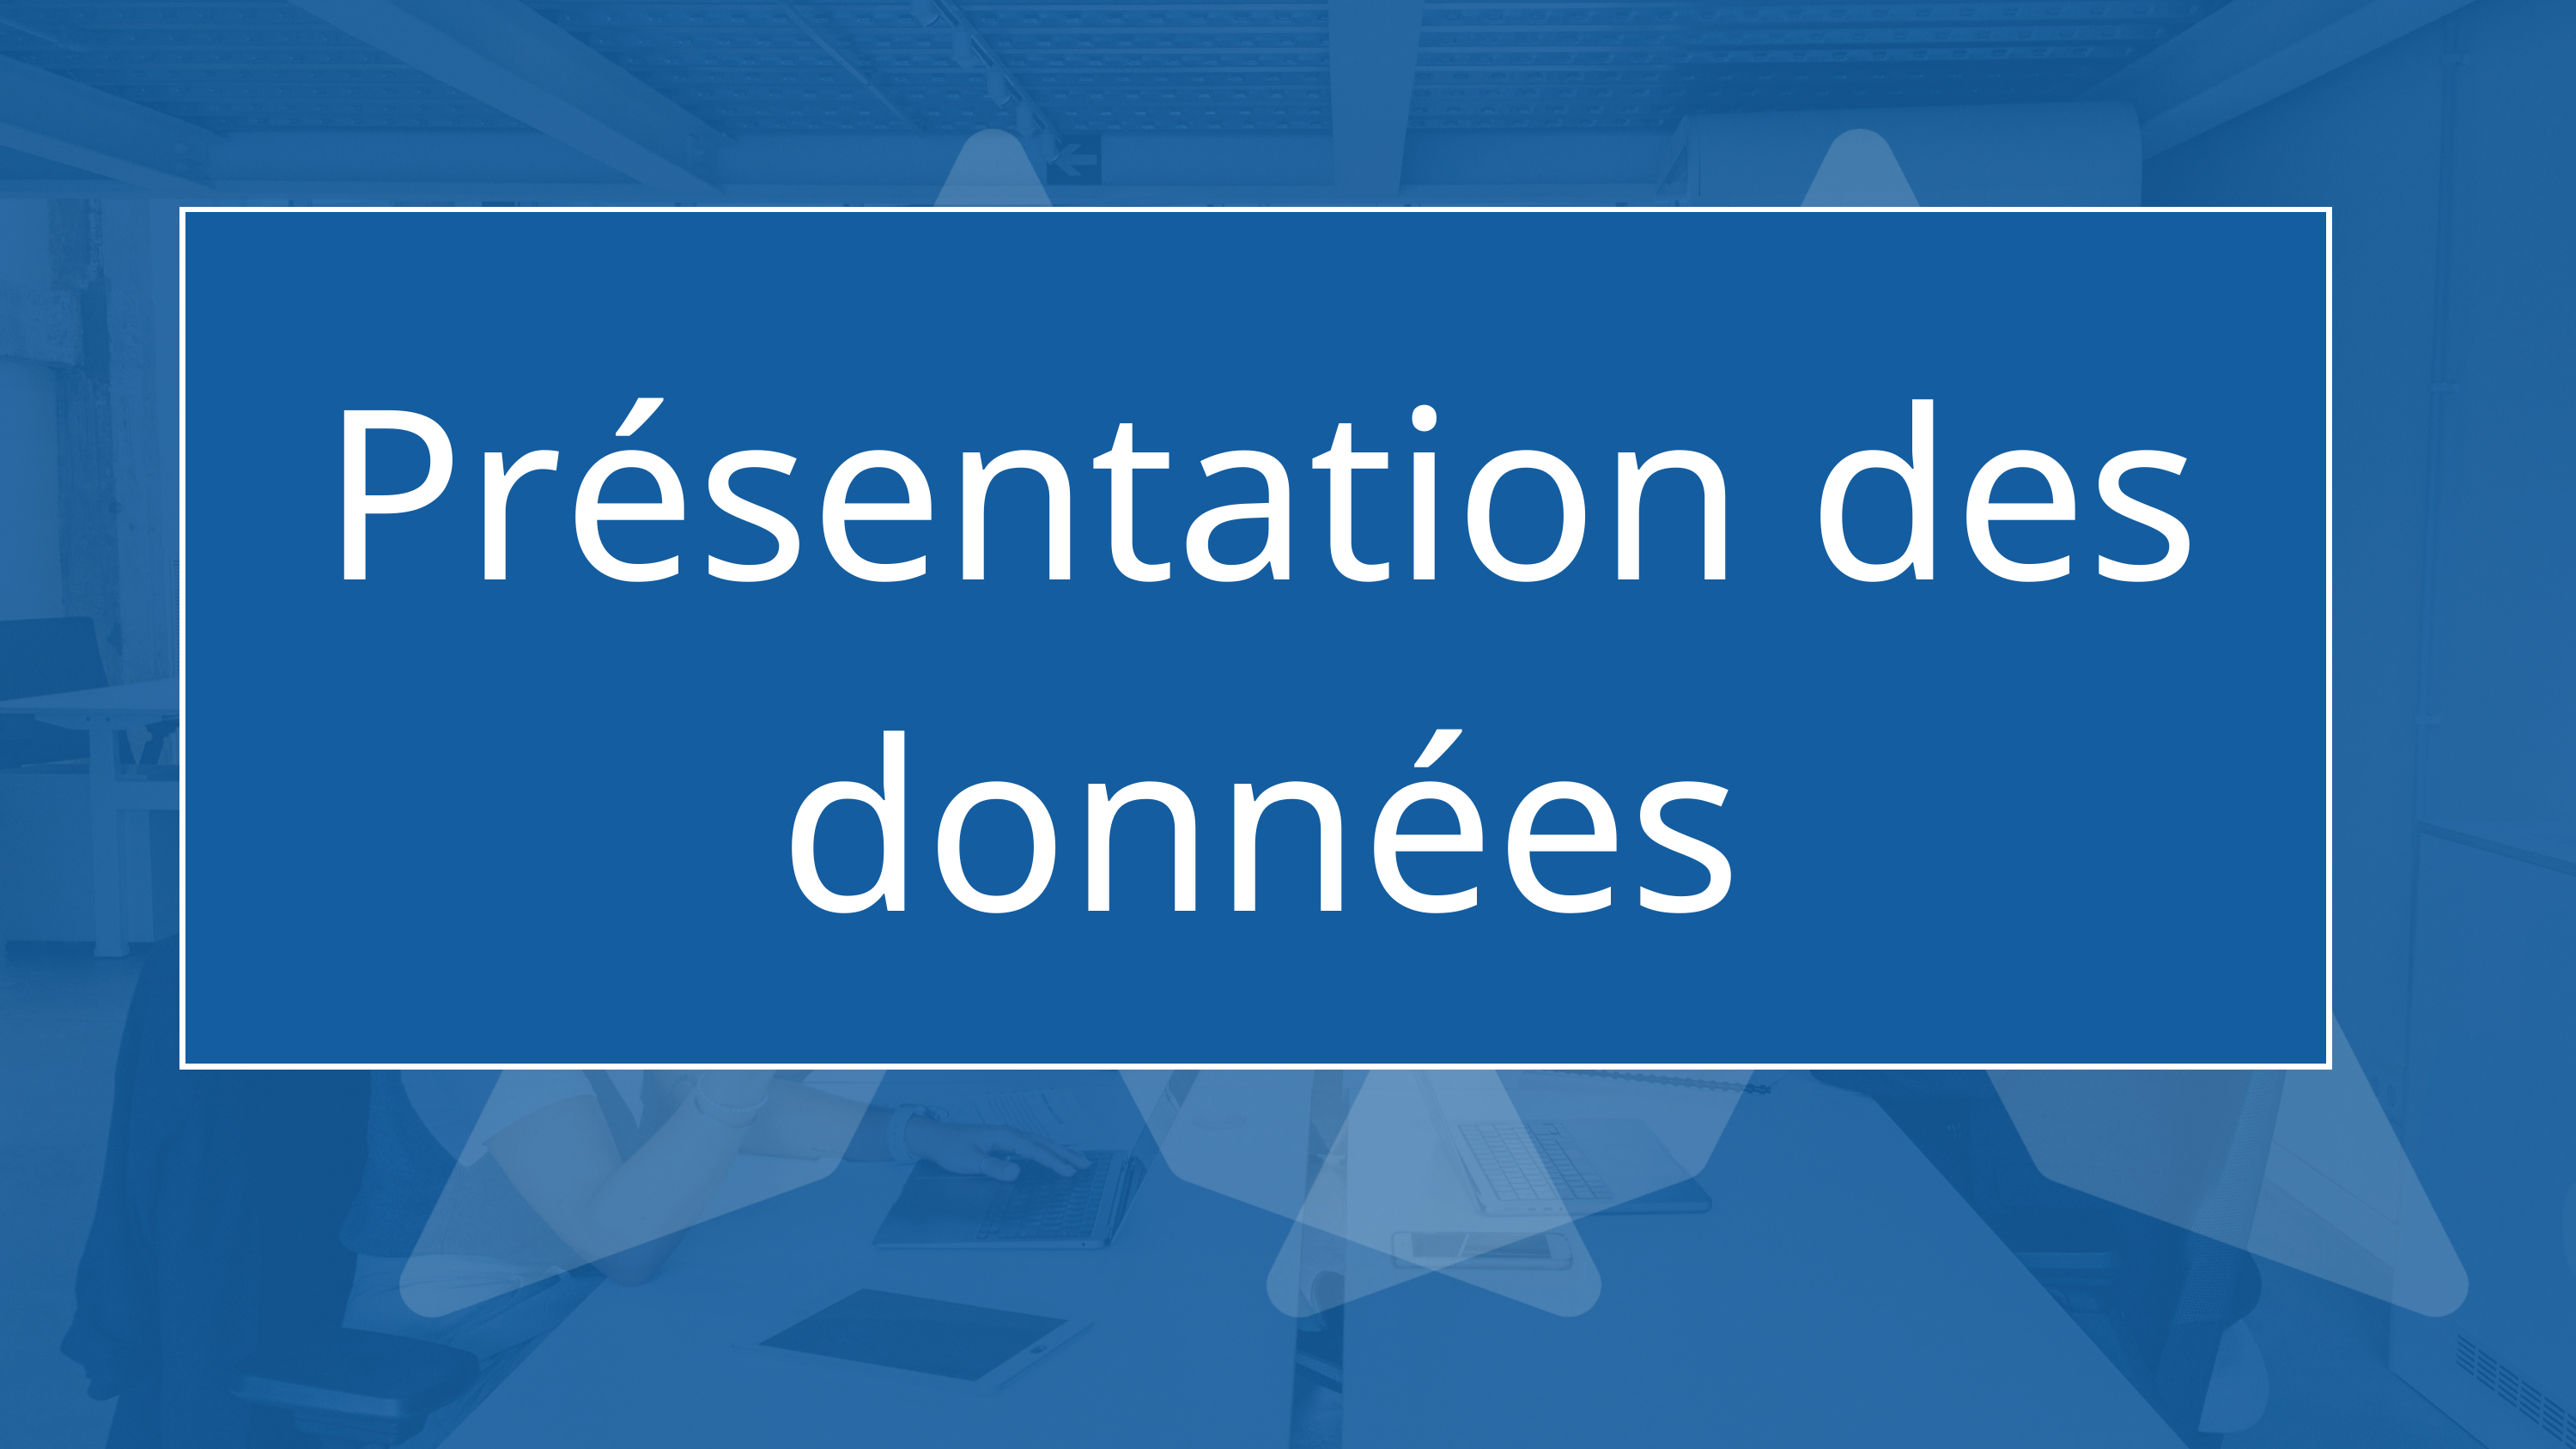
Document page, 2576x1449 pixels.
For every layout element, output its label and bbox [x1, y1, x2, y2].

text_box [182, 209, 2330, 1067]
text_box [0, 0, 2576, 1449]
text_box [1612, 123, 2479, 1326]
text_box [390, 1076, 1612, 1326]
text_box [390, 123, 1612, 207]
